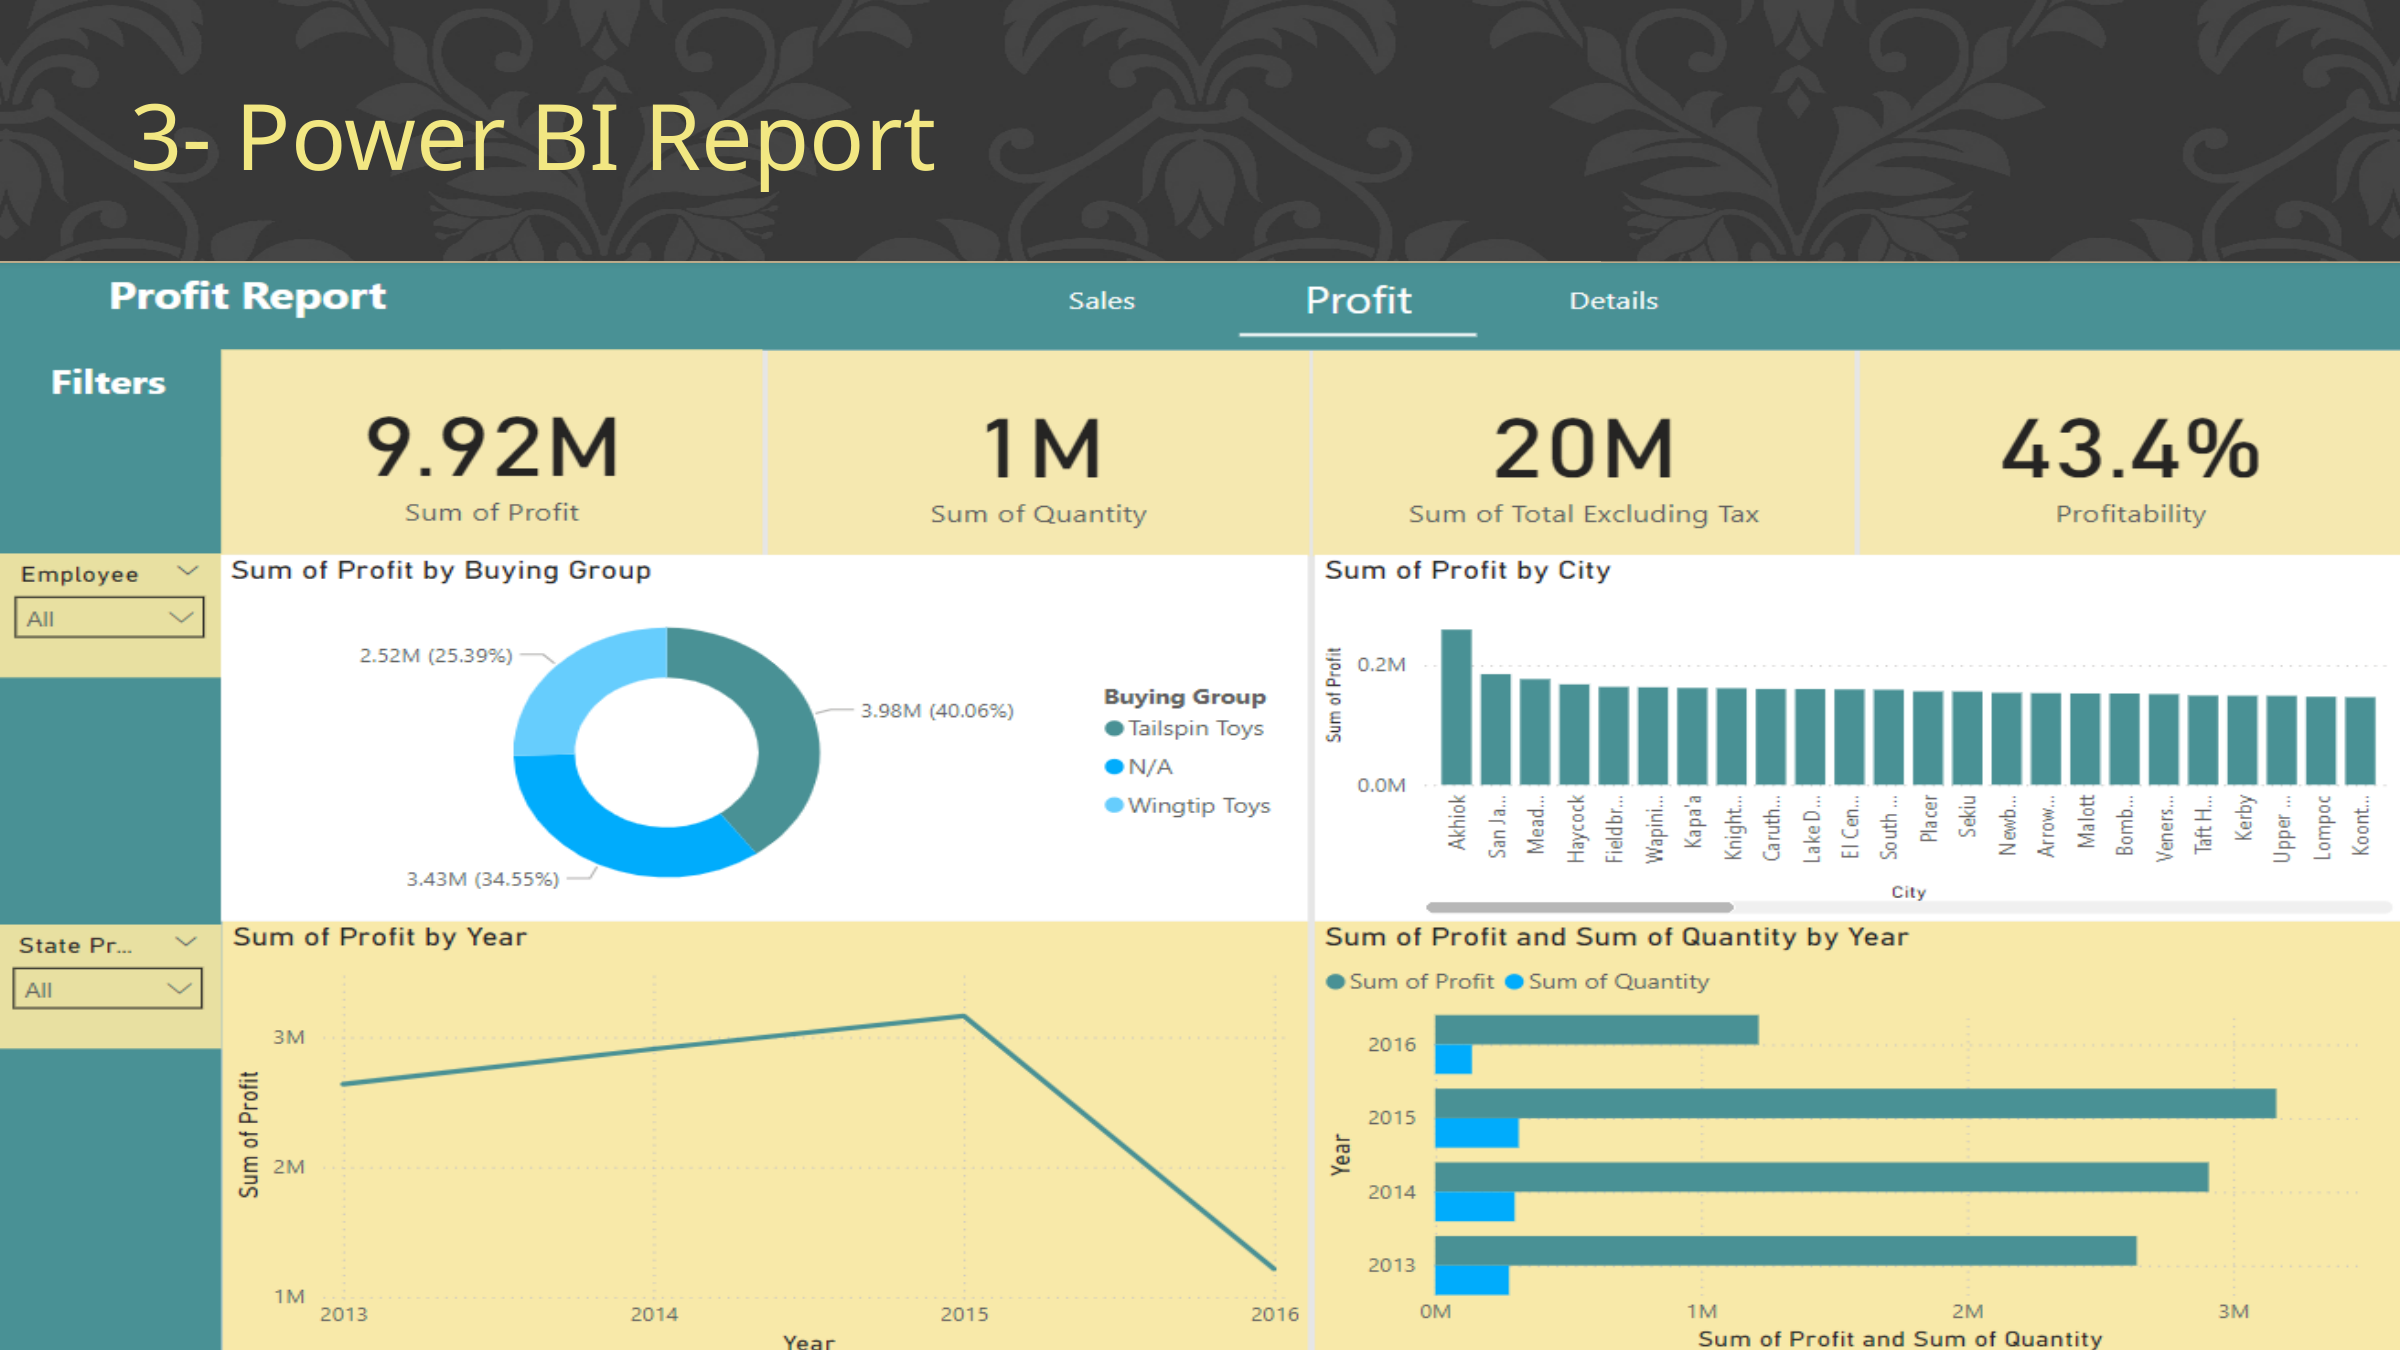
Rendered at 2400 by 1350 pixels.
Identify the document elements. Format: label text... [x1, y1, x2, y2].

picture [0, 263, 2400, 1350]
text_box 3- Power BI Report [130, 72, 2270, 261]
